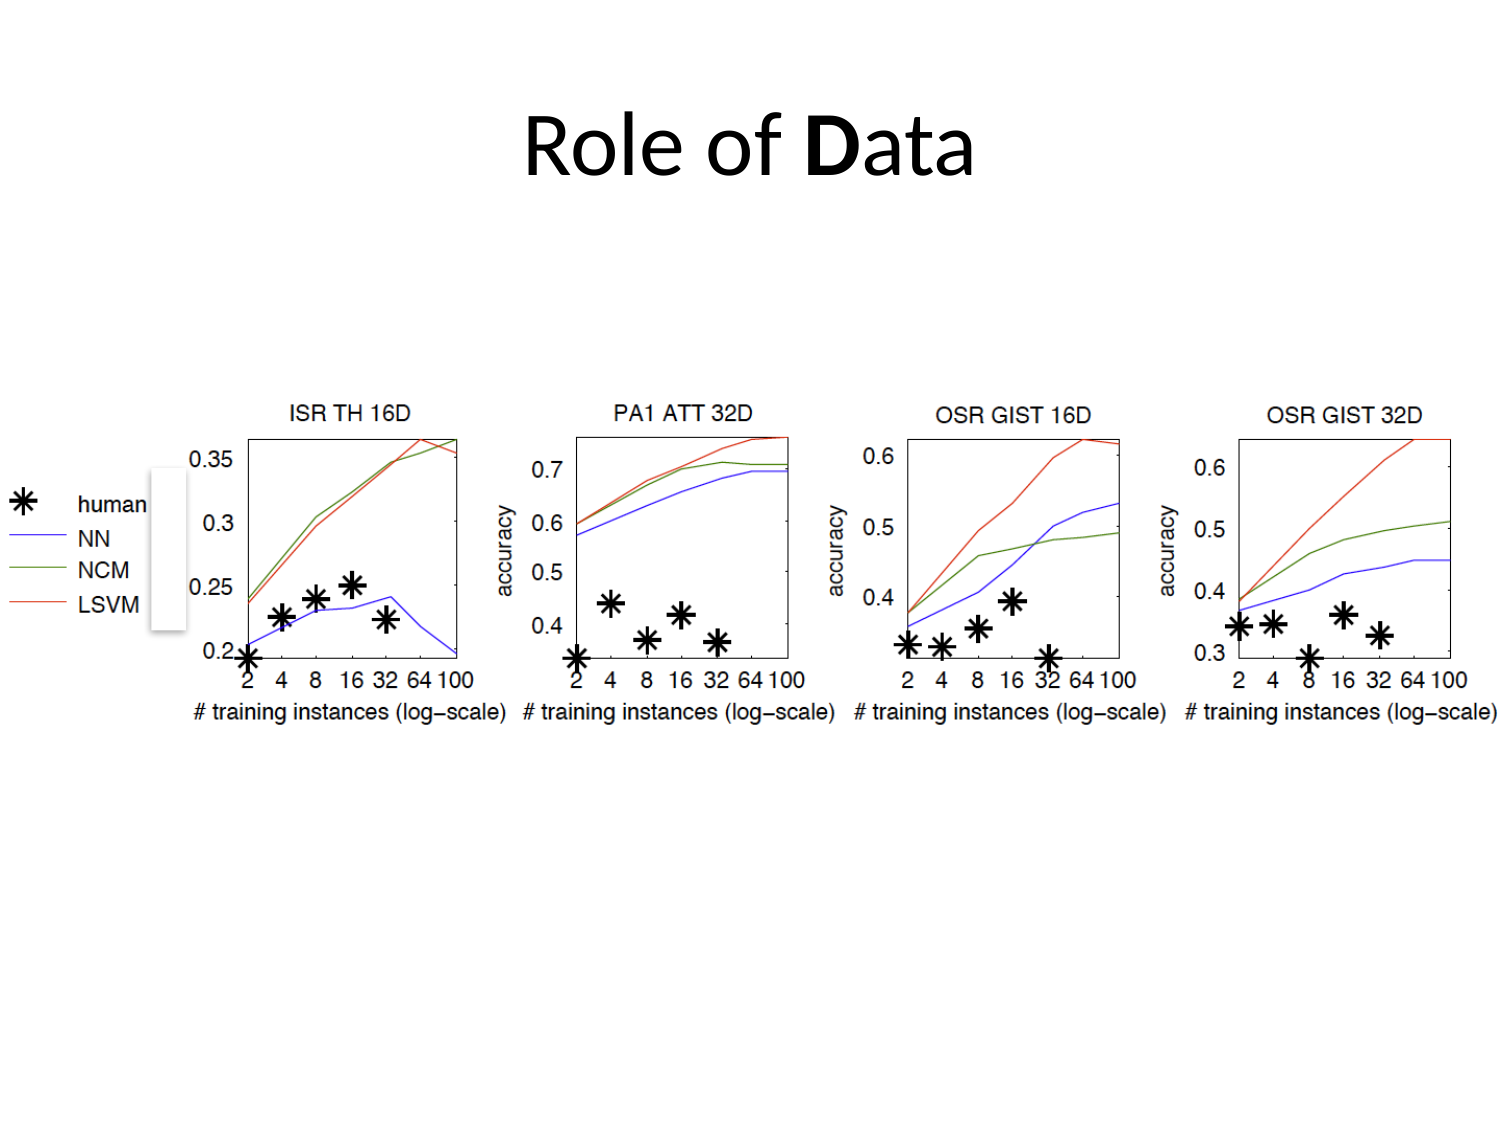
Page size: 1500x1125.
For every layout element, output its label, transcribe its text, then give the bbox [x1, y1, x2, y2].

title Role of Data [75, 45, 1425, 233]
picture [0, 395, 1500, 730]
